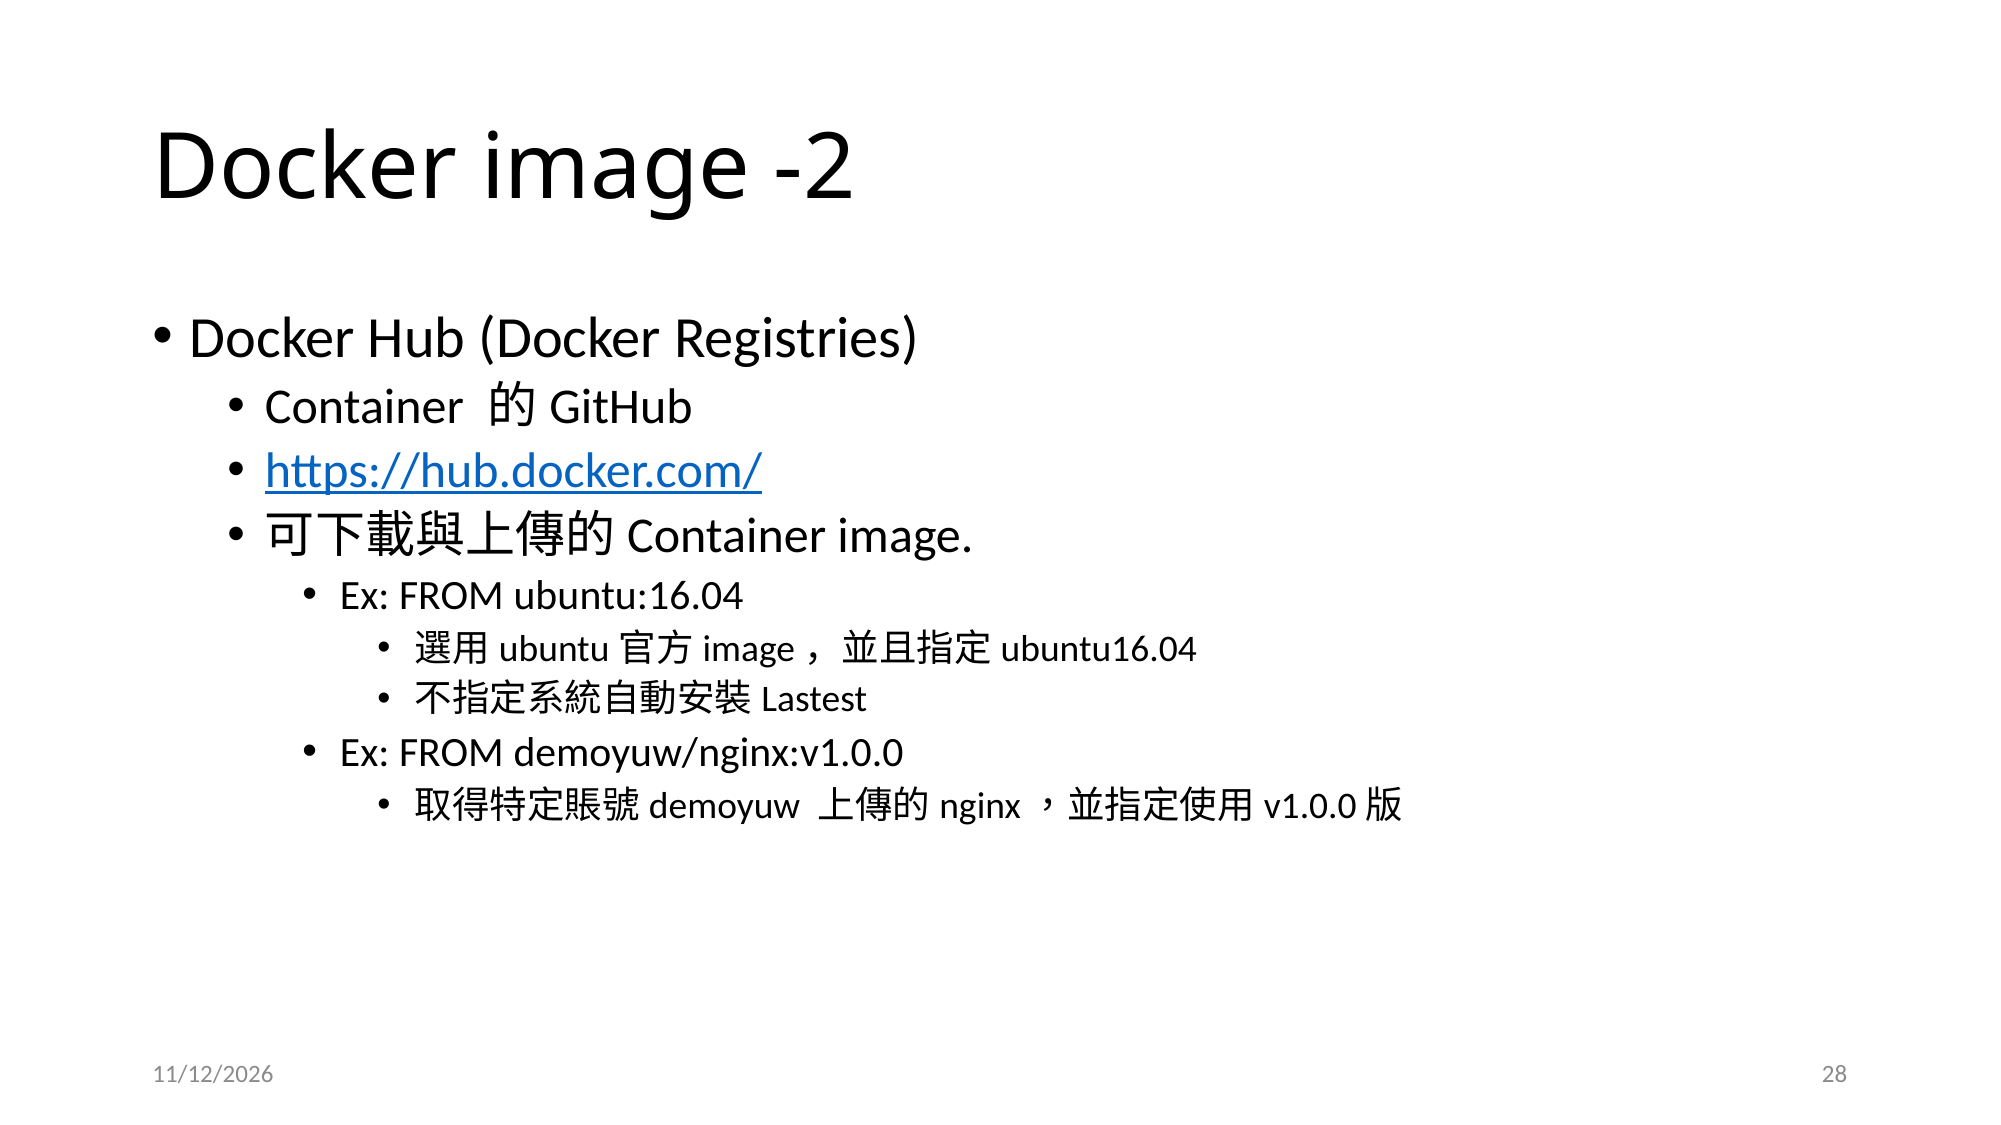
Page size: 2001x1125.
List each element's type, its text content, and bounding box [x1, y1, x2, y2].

list Docker Hub (Docker Registries) Container 的GitHub https://hub.docker.com/ 可下載與上傳的Container image. Ex: FROM ubuntu:16.04 選用ubuntu官方image，並且指定ubuntu16.04 不指定系統自動安裝Lastest Ex: FROM demoyuw/nginx:v1.0.0 取得特定賬號demoyuw 上傳的nginx，並指定使用v1.0.0版 [137, 299, 1863, 1014]
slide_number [137, 1042, 588, 1103]
slide_number 28 [1412, 1042, 1863, 1103]
title Docker image -2 [137, 59, 1863, 278]
